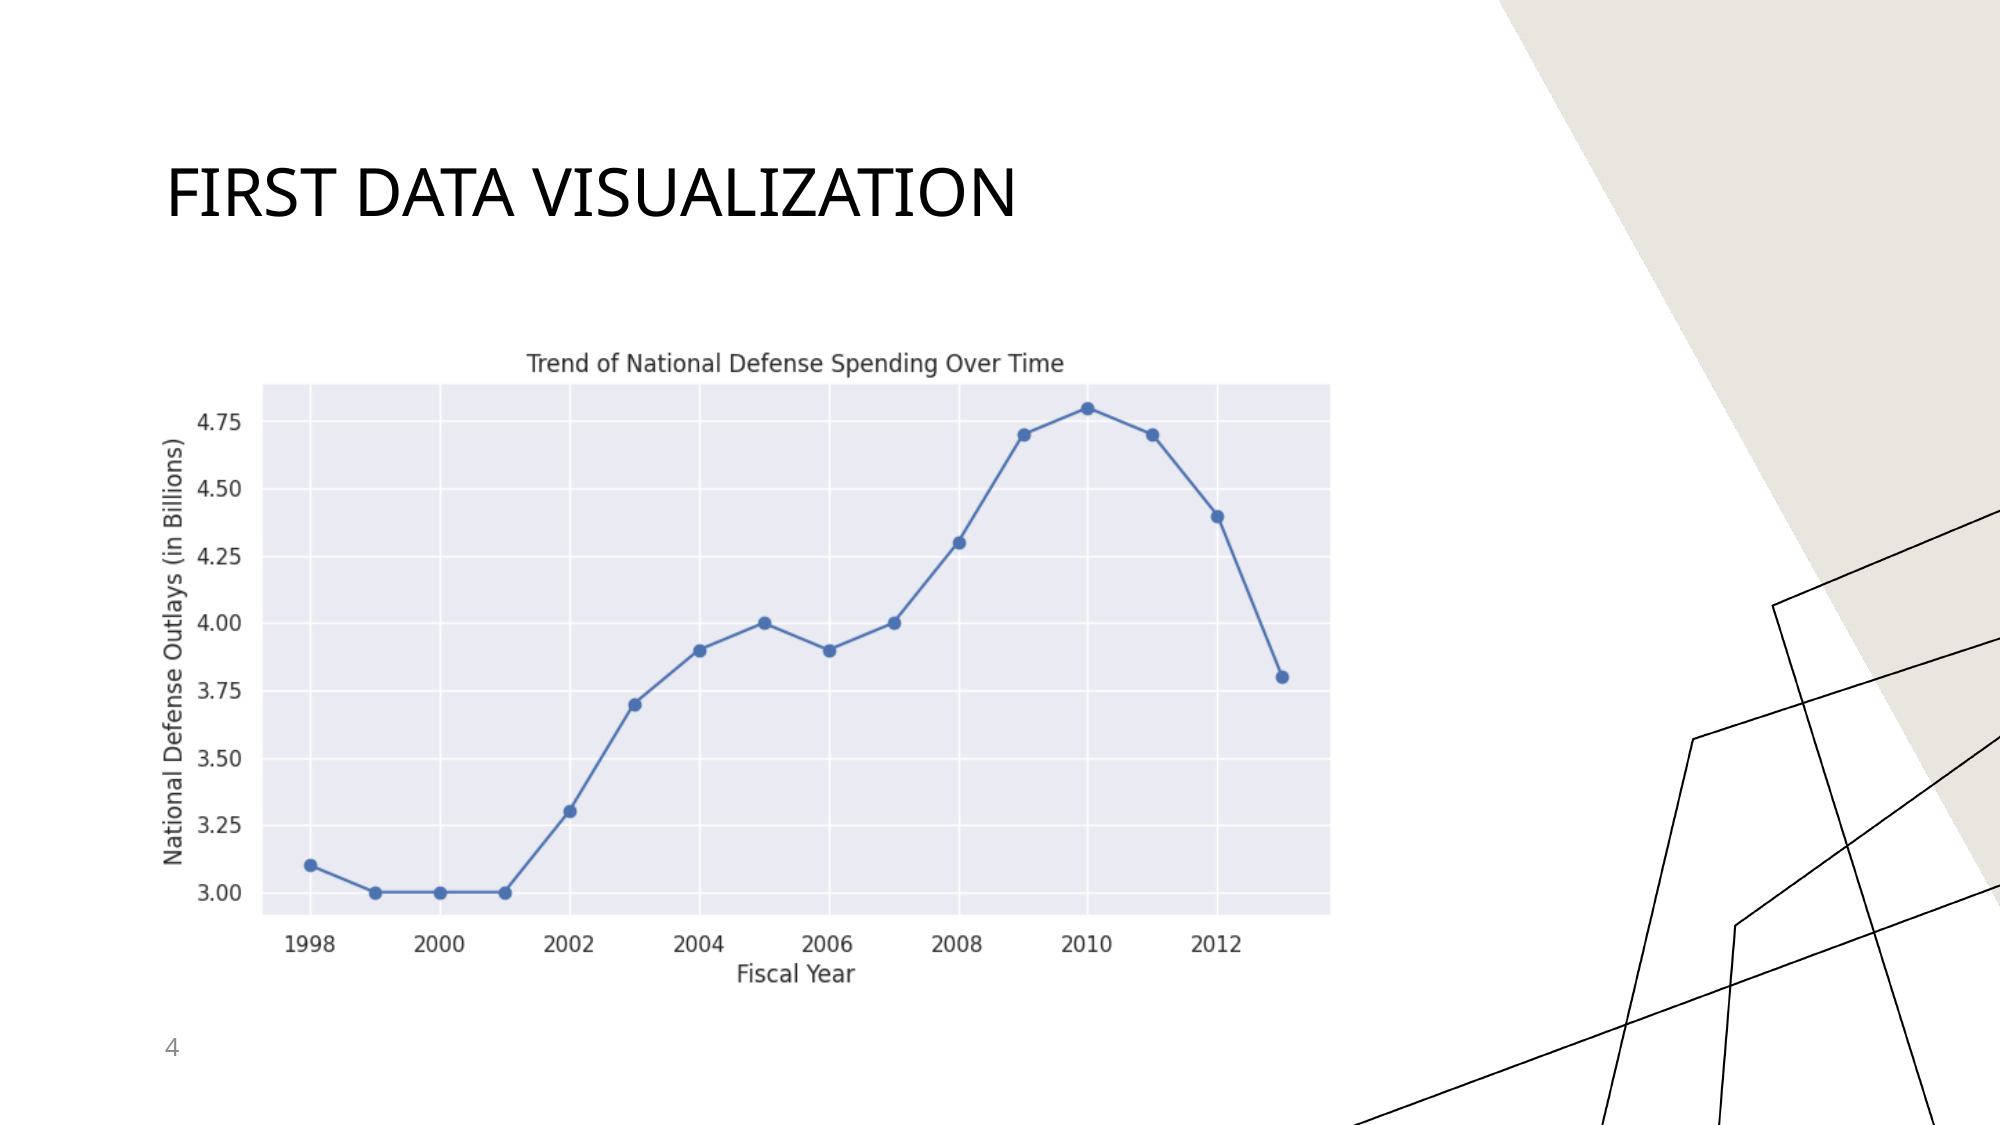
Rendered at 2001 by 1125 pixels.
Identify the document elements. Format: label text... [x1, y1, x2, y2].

picture [149, 0, 2000, 1125]
slide_number 4 [150, 1024, 254, 1074]
title First Data Visualization [150, 59, 1344, 330]
